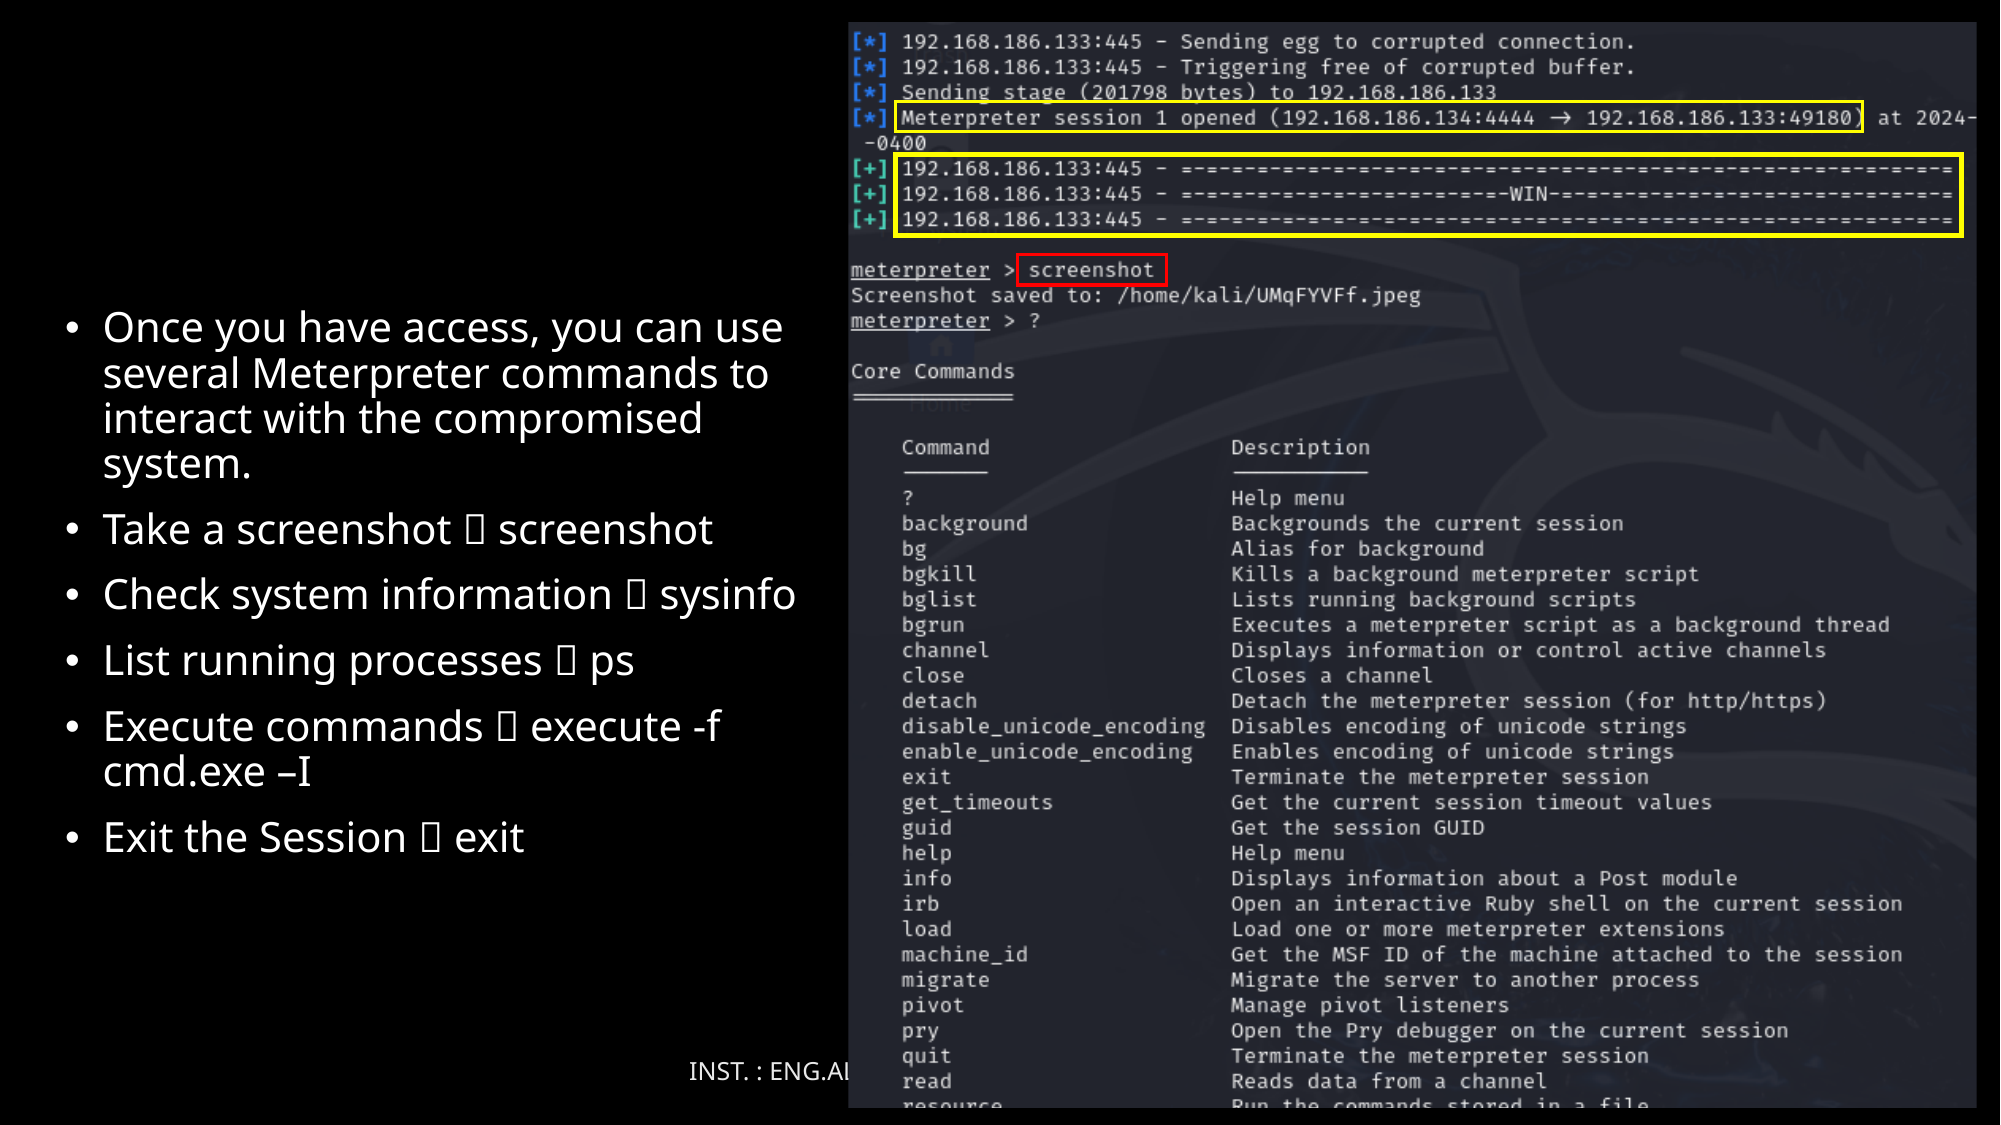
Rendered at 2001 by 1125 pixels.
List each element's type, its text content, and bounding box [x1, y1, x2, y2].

picture [847, 22, 1978, 1108]
footer INST. : ENG.ALI BANI BAKAR & ENG.Dana Al-Mahrouk [662, 1042, 847, 1103]
list Once you have access, you can use several Meterpreter commands to interact with the compromised system. Take a screenshot  screenshot Check system information  sysinfo List running processes  ps Execute commands  execute -f cmd.exe –I Exit the Session  exit [50, 299, 836, 1014]
